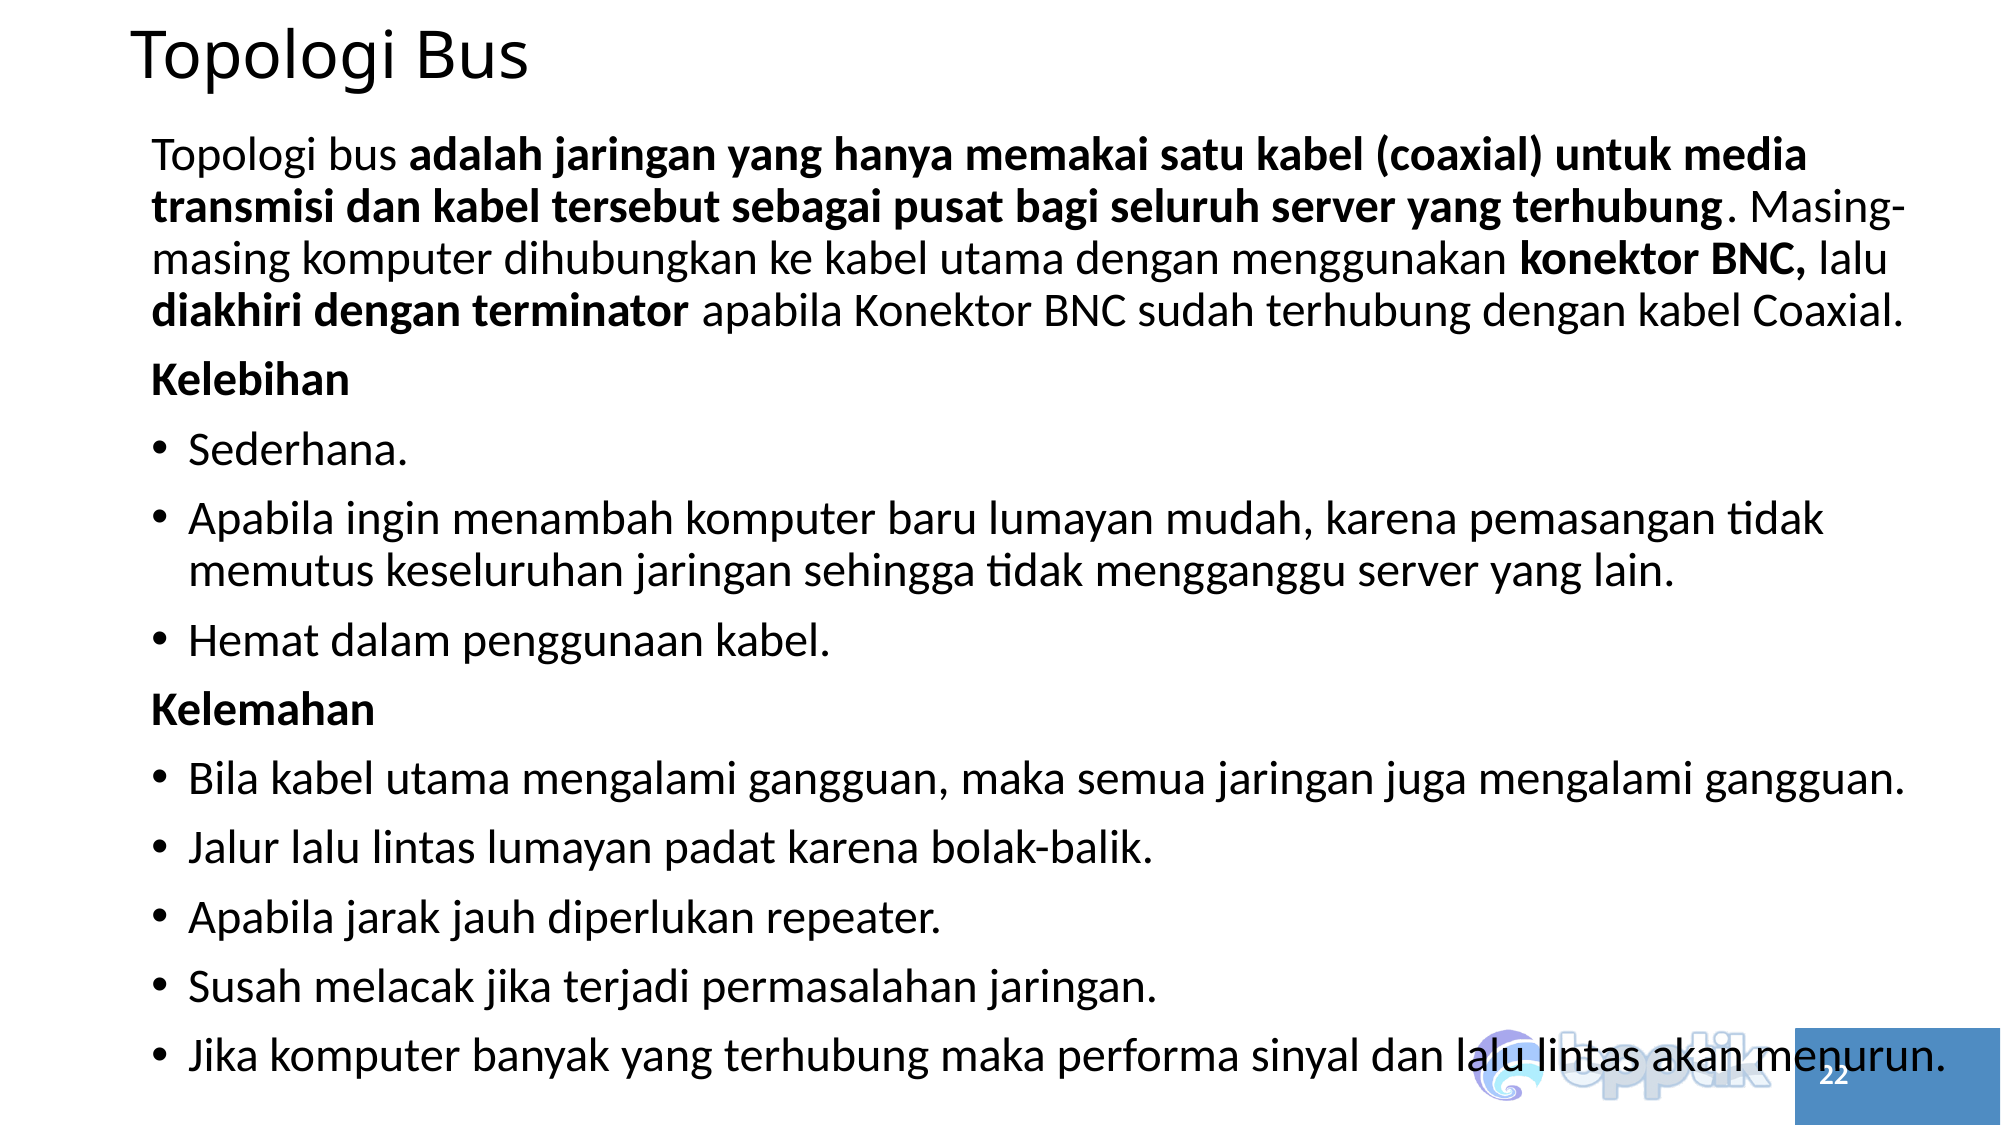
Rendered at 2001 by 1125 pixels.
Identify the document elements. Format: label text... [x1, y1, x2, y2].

list Topologi bus adalah jaringan yang hanya memakai satu kabel (coaxial) untuk media transmisi dan kabel tersebut sebagai pusat bagi seluruh server yang terhubung. Masing-masing komputer dihubungkan ke kabel utama dengan menggunakan konektor BNC, lalu diakhiri dengan terminator apabila Konektor BNC sudah terhubung dengan kabel Coaxial. Kelebihan Sederhana. Apabila ingin menambah komputer baru lumayan mudah, karena pemasangan tidak memutus keseluruhan jaringan sehingga tidak mengganggu server yang lain. Hemat dalam penggunaan kabel. Kelemahan Bila kabel utama mengalami gangguan, maka semua jaringan juga mengalami gangguan. Jalur lalu lintas lumayan padat karena bolak-balik. Apabila jarak jauh diperlukan repeater. Susah melacak jika terjadi permasalahan jaringan. Jika komputer banyak yang terhubung maka performa sinyal dan lalu lintas akan menurun. [136, 121, 1972, 1110]
title Topologi Bus [115, 14, 1691, 101]
